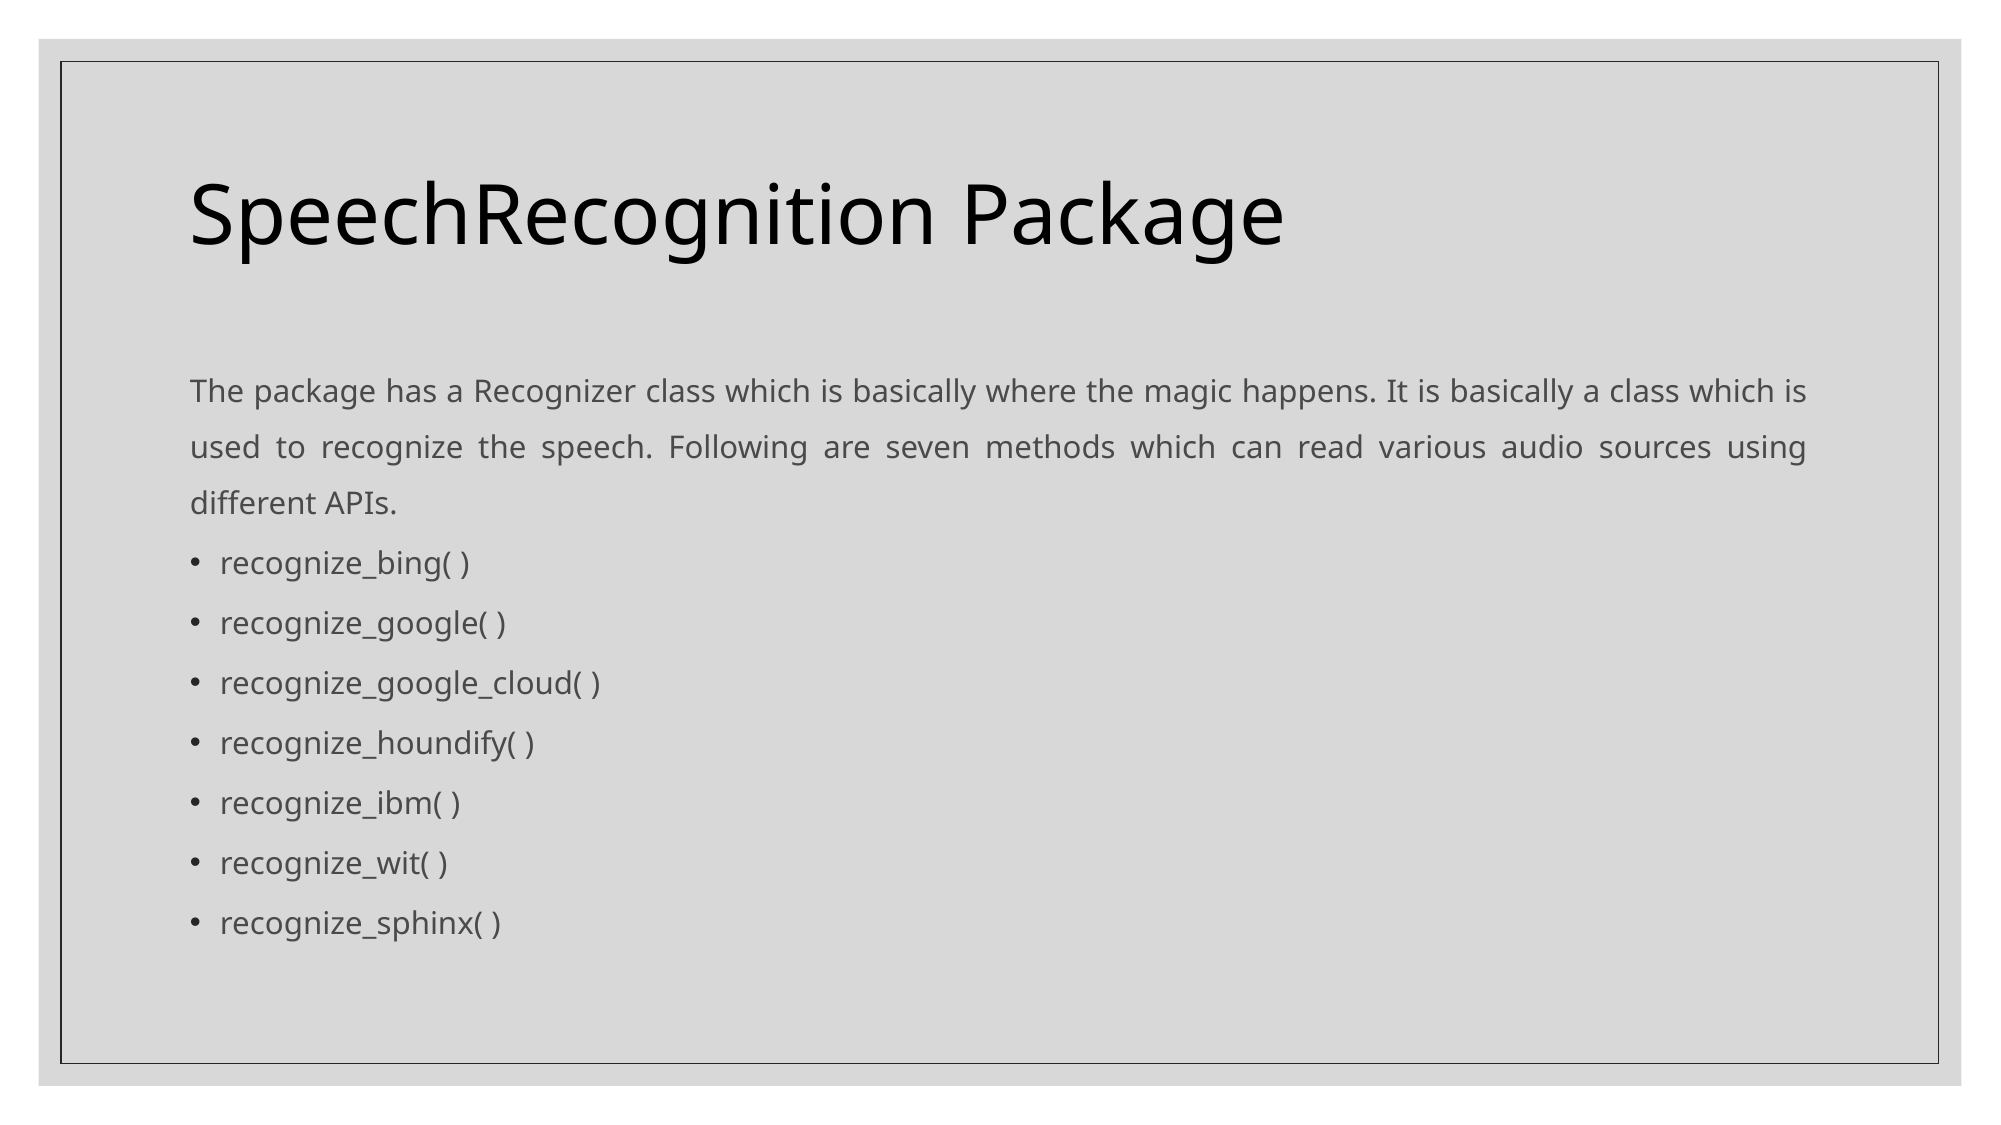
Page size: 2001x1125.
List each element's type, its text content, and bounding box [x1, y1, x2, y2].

list The package has a Recognizer class which is basically where the magic happens. It is basically a class which is used to recognize the speech. Following are seven methods which can read various audio sources using different APIs. recognize_bing( ) recognize_google( ) recognize_google_cloud( ) recognize_houndify( ) recognize_ibm( ) recognize_wit( ) recognize_sphinx( ) [174, 345, 1825, 977]
title SpeechRecognition Package [174, 105, 1825, 331]
